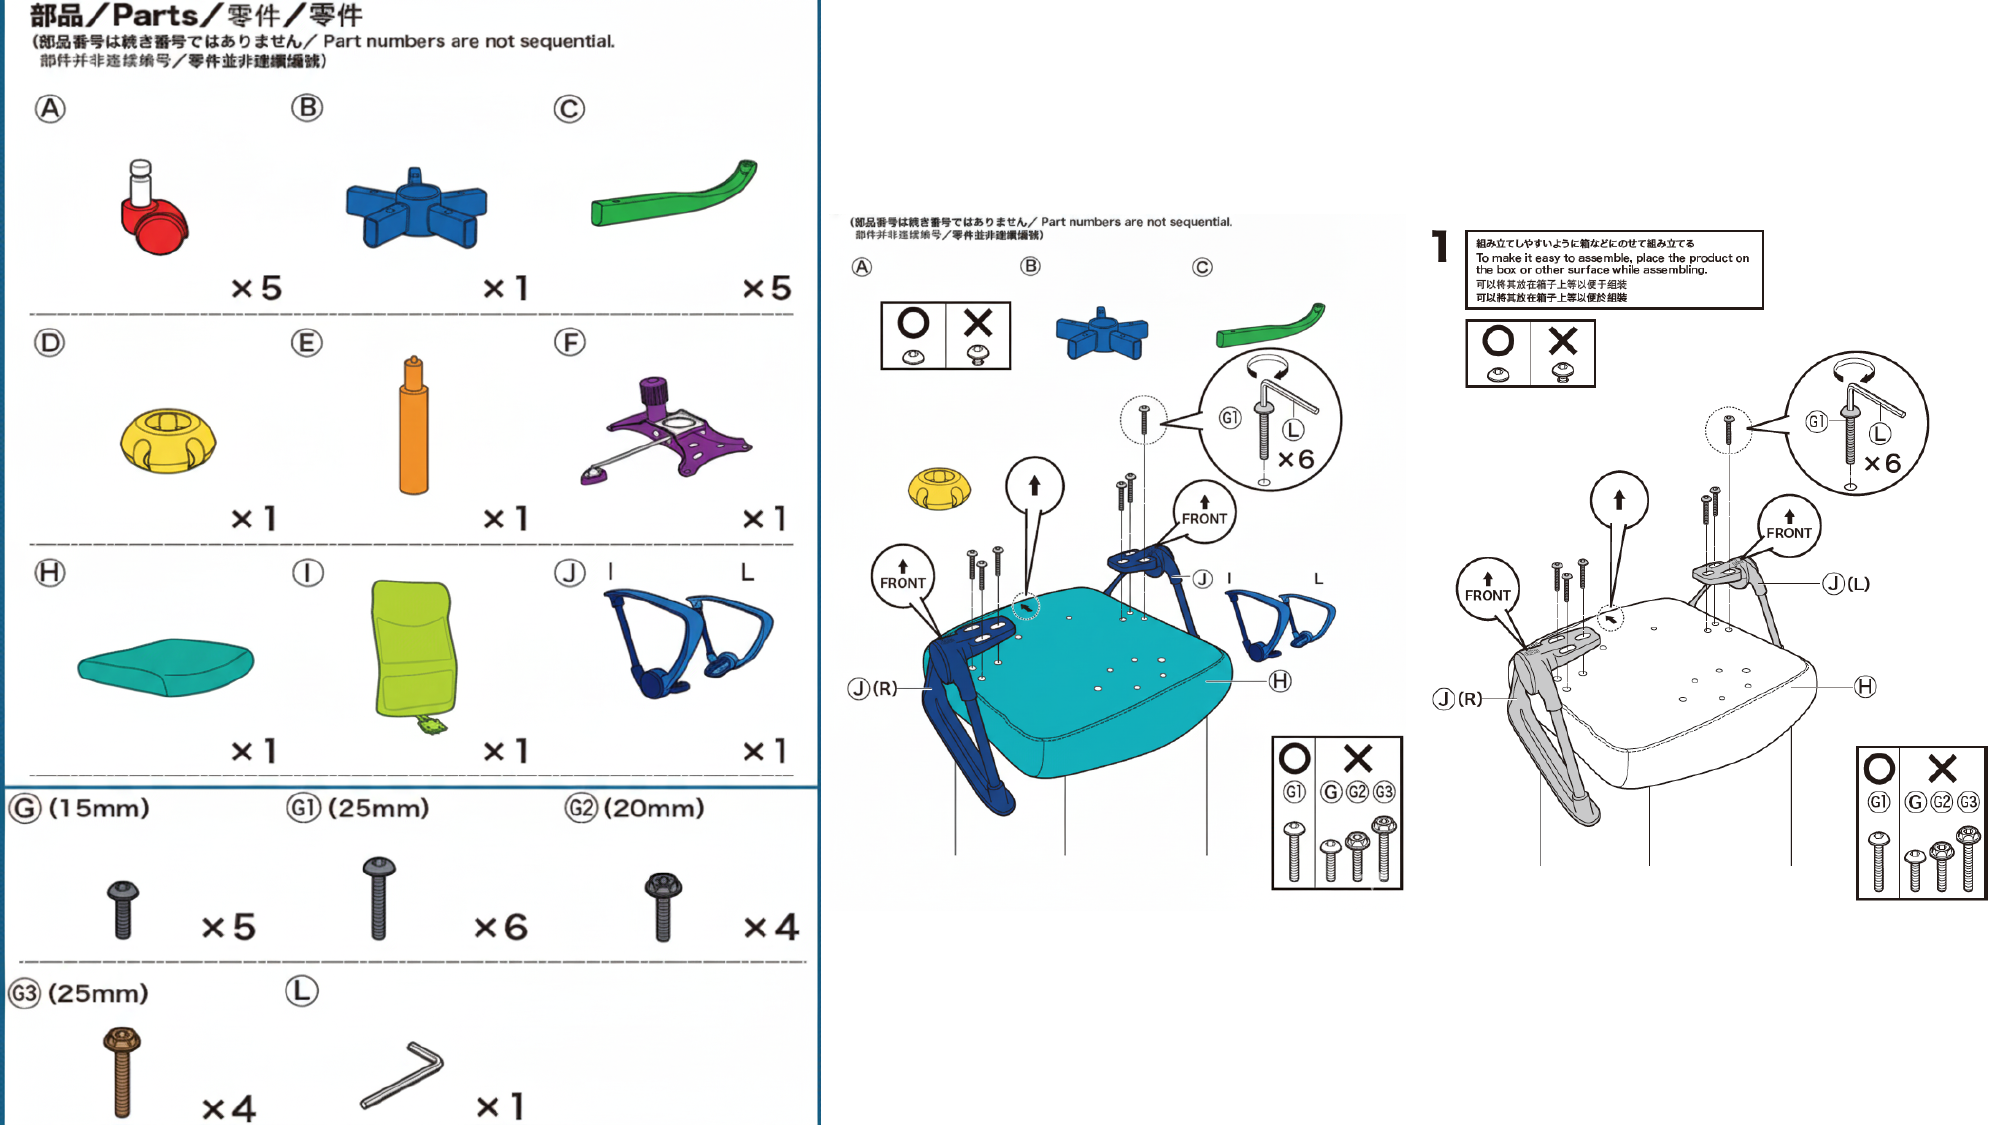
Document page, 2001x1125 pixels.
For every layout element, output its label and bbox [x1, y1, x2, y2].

picture [0, 0, 822, 1125]
picture [828, 213, 2000, 911]
